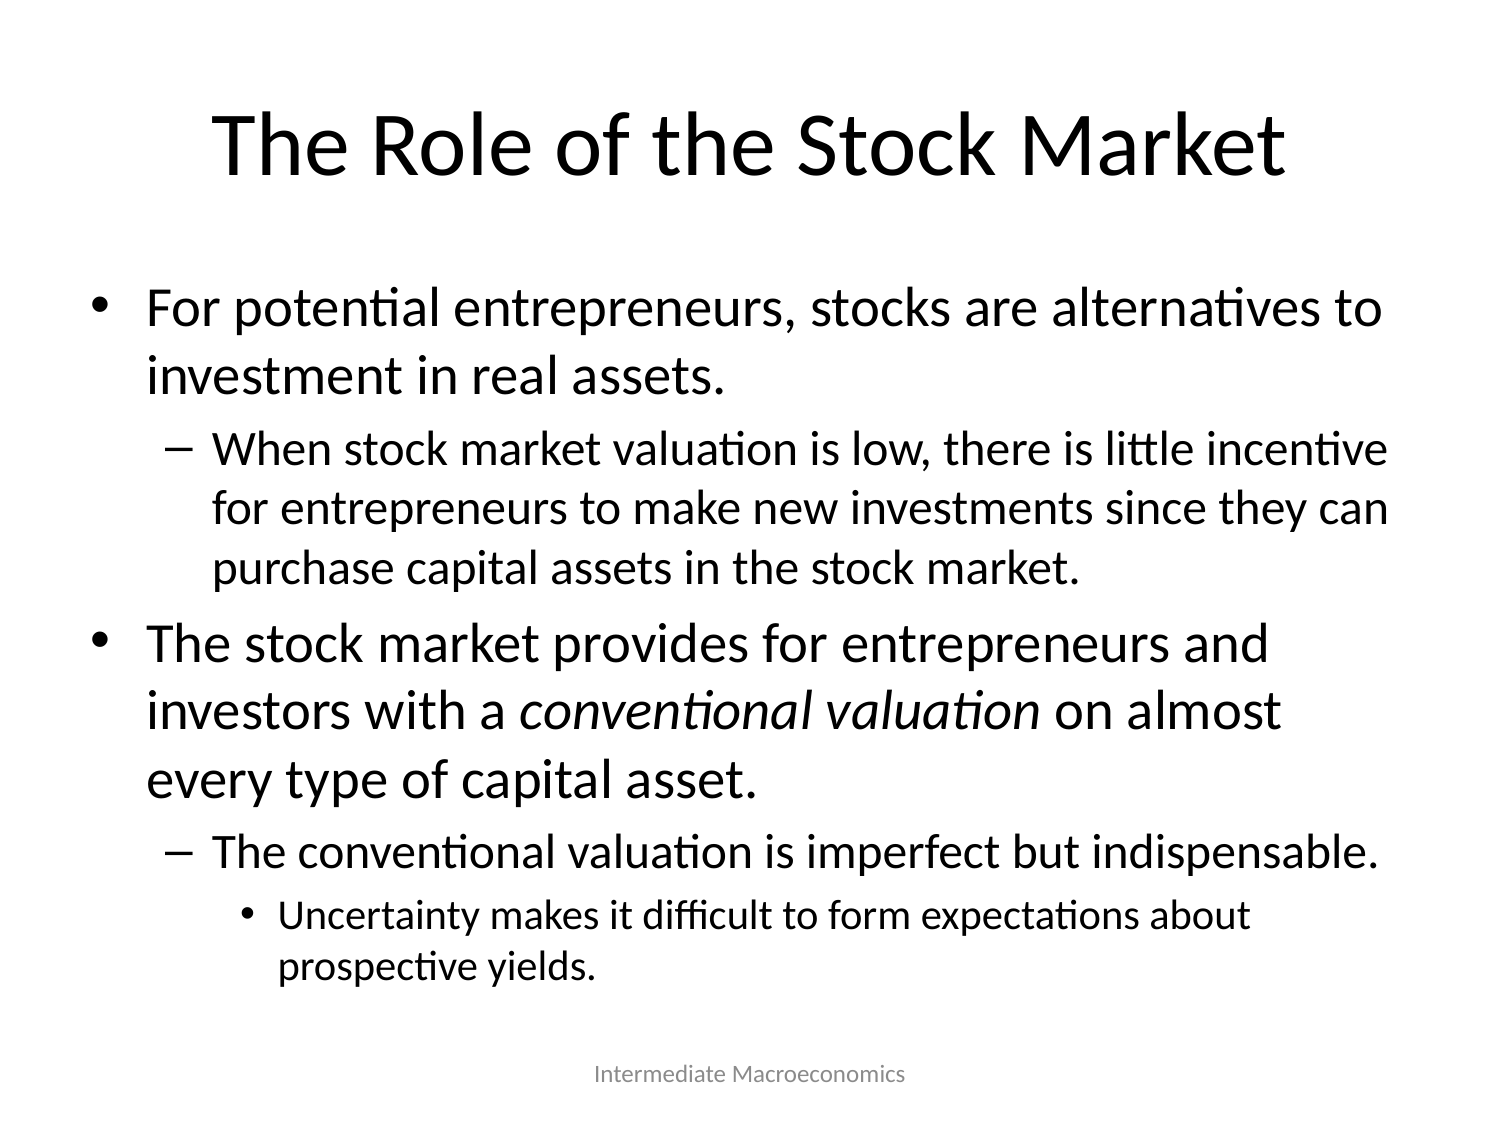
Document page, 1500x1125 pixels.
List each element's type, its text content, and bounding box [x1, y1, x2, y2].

list For potential entrepreneurs, stocks are alternatives to investment in real assets. When stock market valuation is low, there is little incentive for entrepreneurs to make new investments since they can purchase capital assets in the stock market. The stock market provides for entrepreneurs and investors with a conventional valuation on almost every type of capital asset. The conventional valuation is imperfect but indispensable. Uncertainty makes it difficult to form expectations about prospective yields. [75, 262, 1425, 1005]
footer Intermediate Macroeconomics [512, 1042, 988, 1103]
title The Role of the Stock Market [75, 45, 1425, 233]
